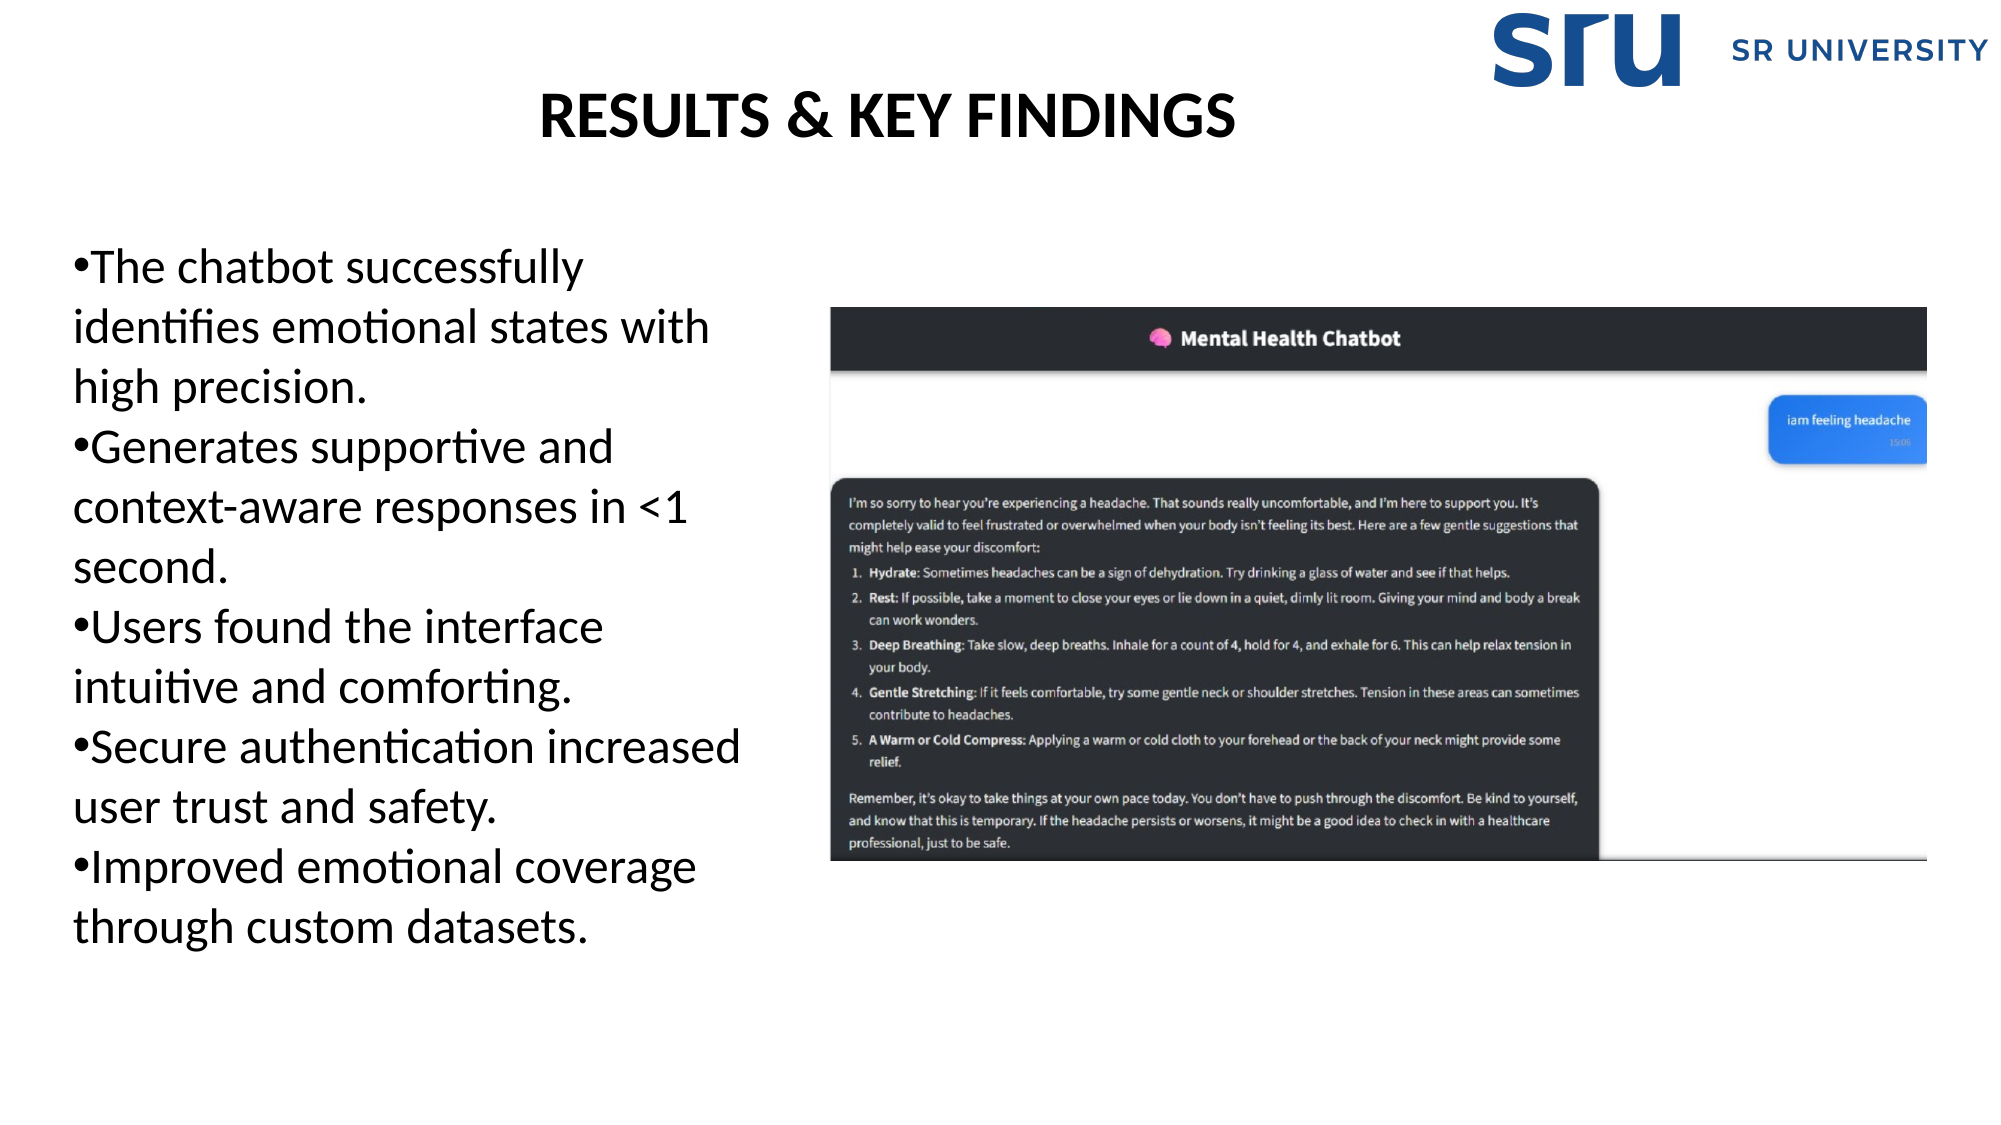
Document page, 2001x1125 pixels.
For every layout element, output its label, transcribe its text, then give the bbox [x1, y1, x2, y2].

text_box The chatbot successfully identifies emotional states with high precision. Generates supportive and context-aware responses in <1 second. Users found the interface intuitive and comforting. Secure authentication increased user trust and safety. Improved emotional coverage through custom datasets. [58, 226, 796, 962]
picture [1494, 13, 1988, 87]
text_box RESULTS & KEY FINDINGS [344, 63, 1345, 159]
picture [829, 307, 1927, 861]
